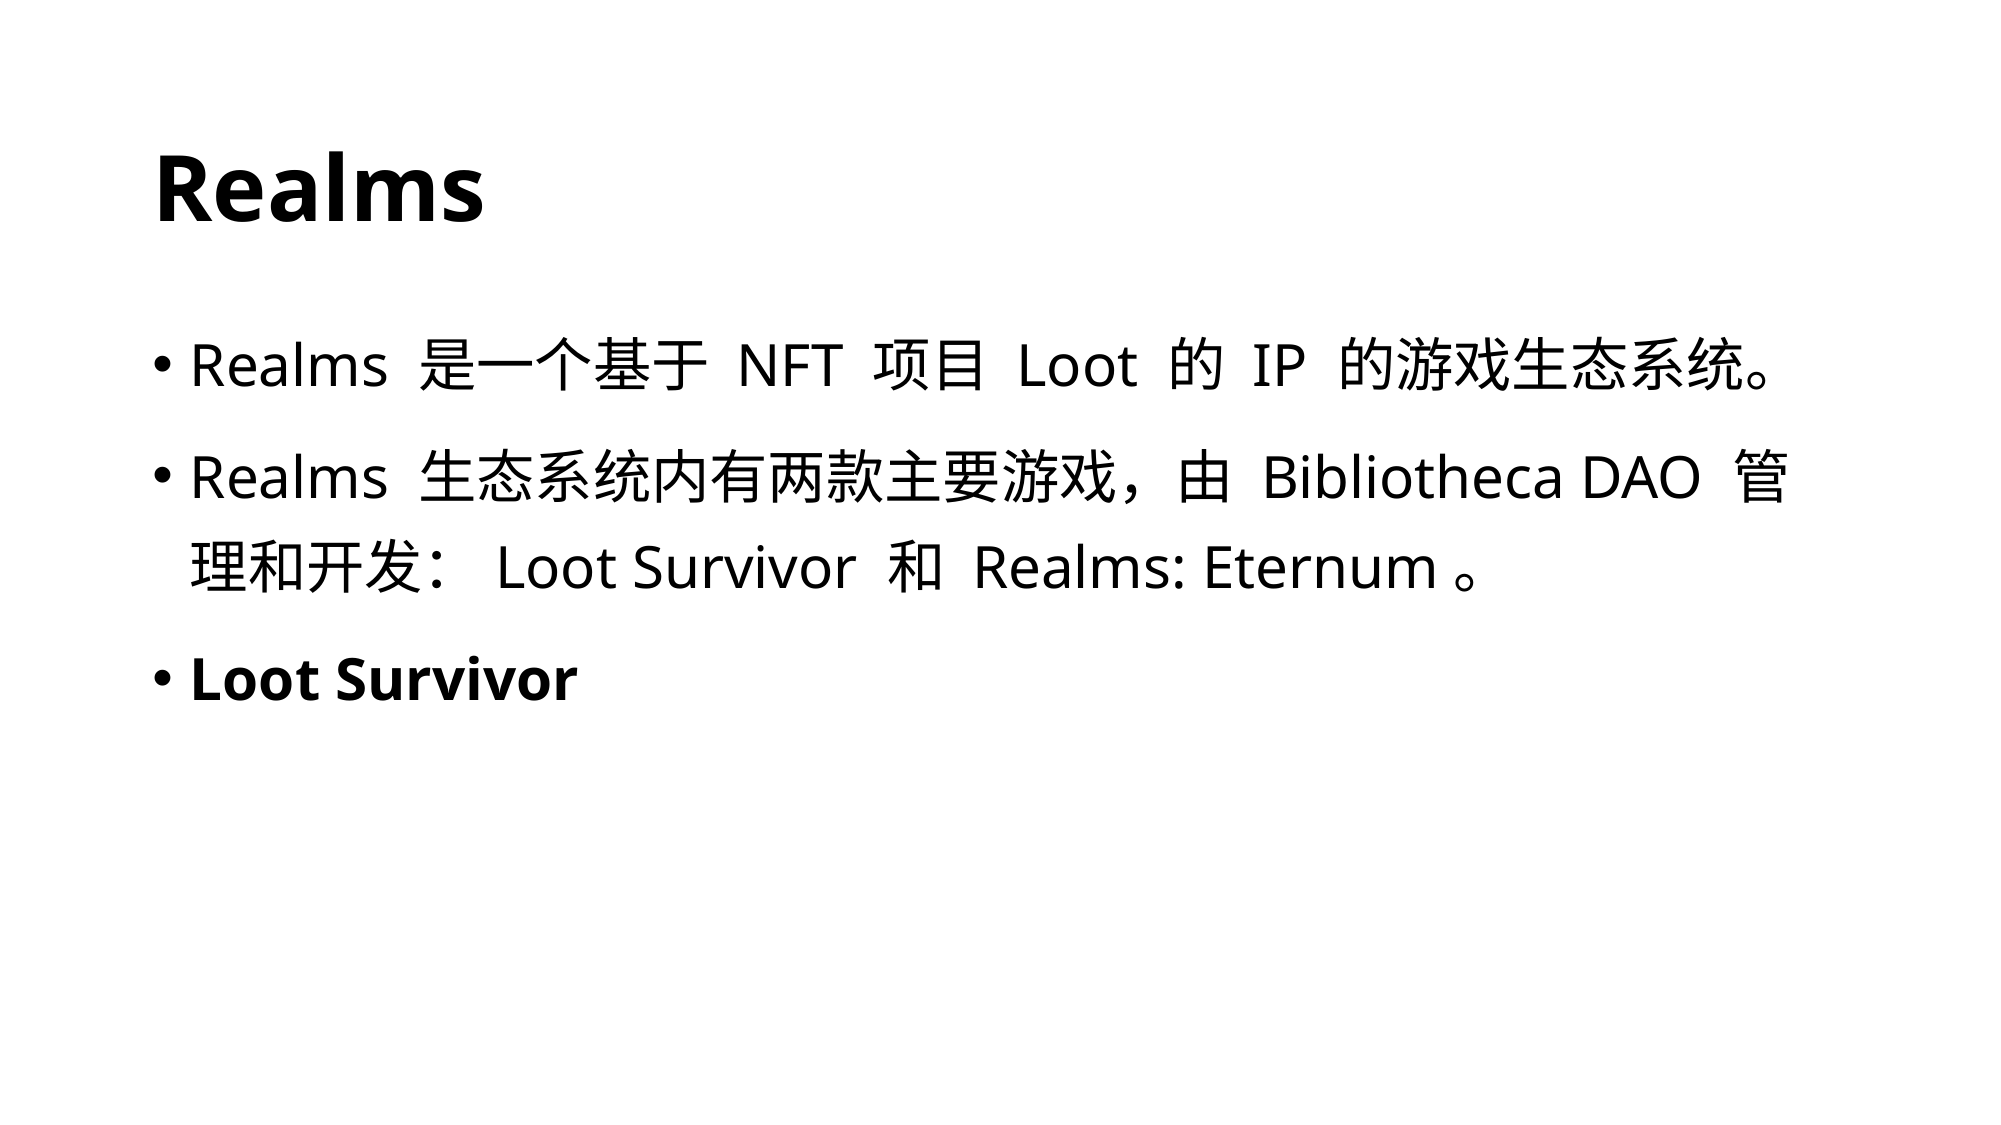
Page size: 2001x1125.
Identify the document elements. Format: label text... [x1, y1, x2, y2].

list Realms 是一个基于 NFT 项目 Loot 的 IP 的游戏生态系统。 Realms 生态系统内有两款主要游戏，由 Bibliotheca DAO 管理和开发：Loot Survivor 和 Realms: Eternum。 Loot Survivor [137, 299, 1863, 1014]
title Realms [137, 59, 1863, 278]
